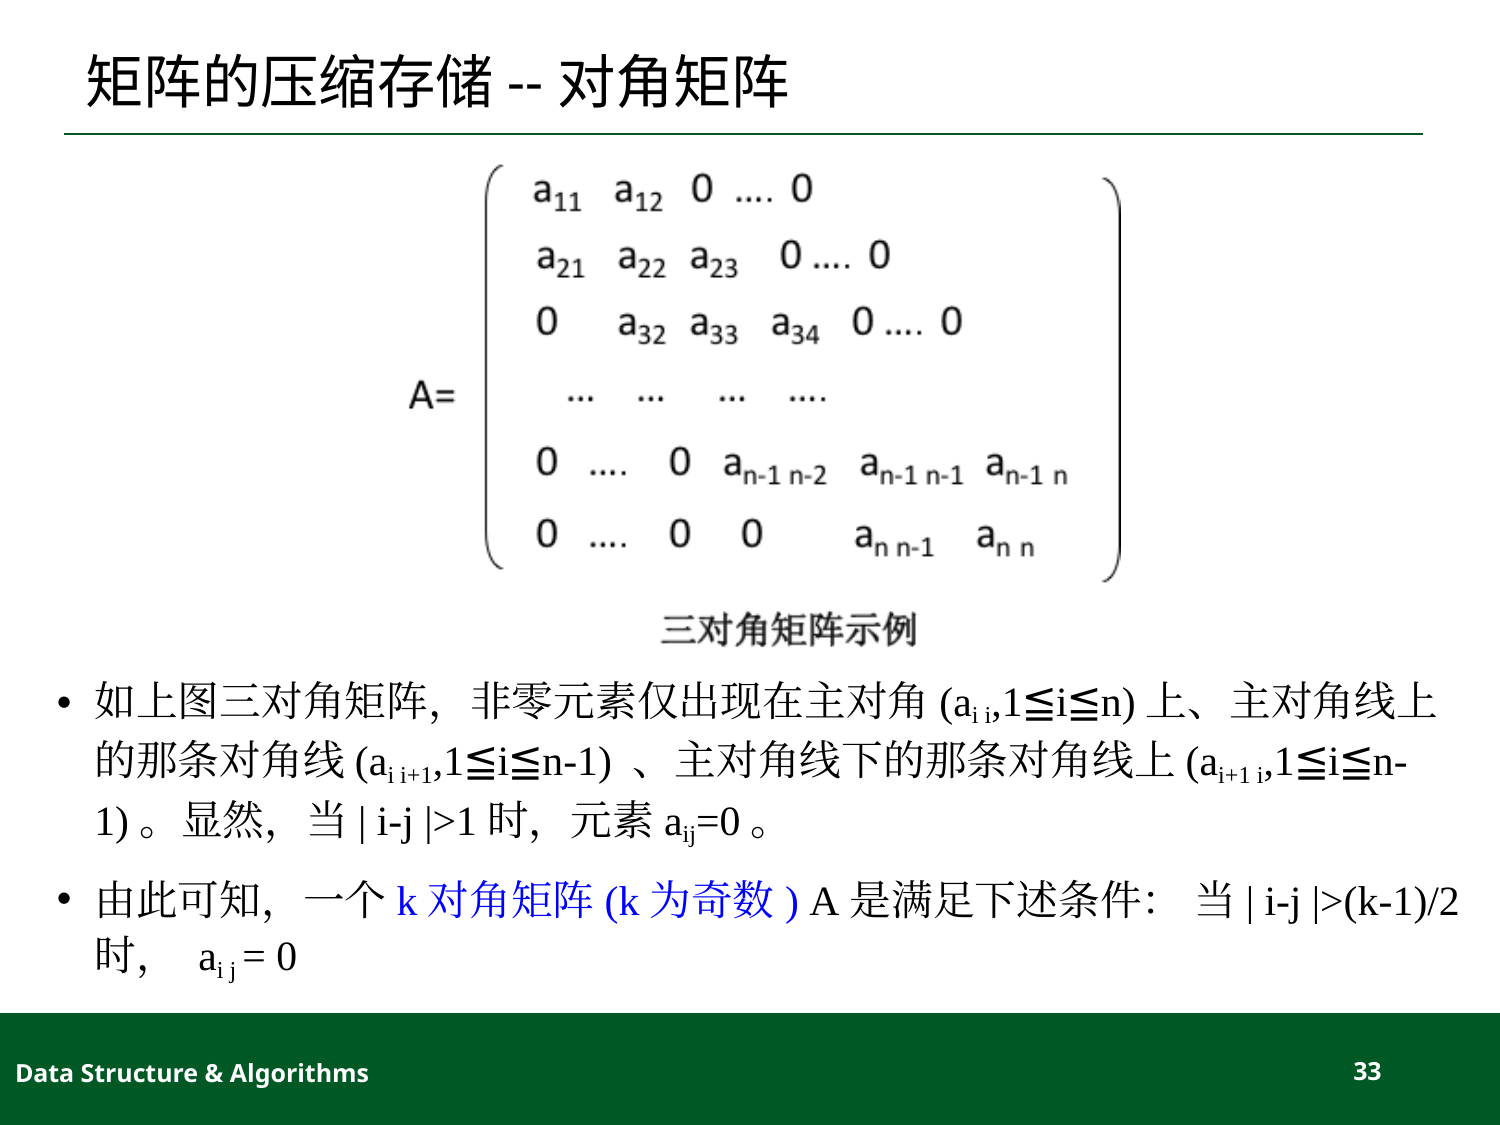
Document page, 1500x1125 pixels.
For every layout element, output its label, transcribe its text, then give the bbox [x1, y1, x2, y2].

list 如上图三对角矩阵，非零元素仅出现在主对角(ai i,1≦i≦n)上、主对角线上的那条对角线(ai i+1,1≦i≦n-1) 、主对角线下的那条对角线上(ai+1 i,1≦i≦n-1)。显然，当| i-j |>1时，元素aij=0。 由此可知，一个k对角矩阵(k为奇数) A是满足下述条件： 当| i-j |>(k-1)/2时， ai j = 0 [41, 661, 1483, 991]
picture [382, 145, 1121, 673]
footer Data Structure & Algorithms [0, 1042, 507, 1103]
title 矩阵的压缩存储--对角矩阵 [70, 34, 1430, 135]
slide_number 33 [1059, 1042, 1397, 1103]
